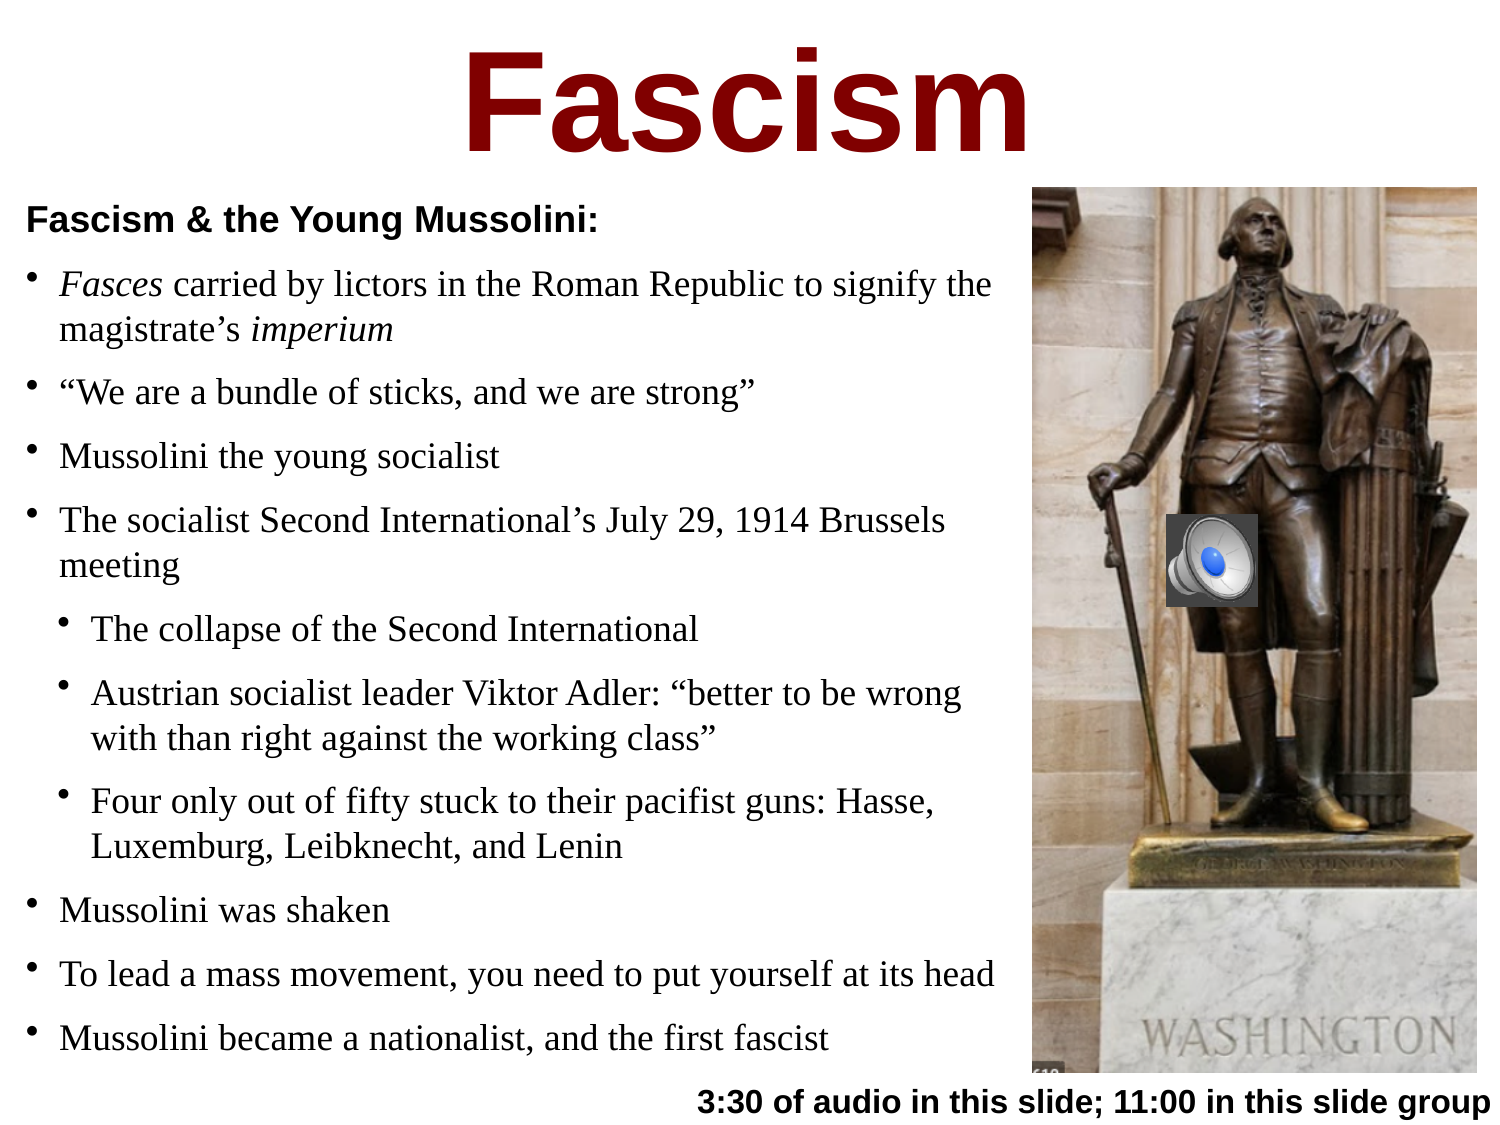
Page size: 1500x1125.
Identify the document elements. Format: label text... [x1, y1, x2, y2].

text_box Fascism & the Young Mussolini: Fasces carried by lictors in the Roman Republic to signify the magistrate’s imperium “We are a bundle of sticks, and we are strong” Mussolini the young socialist The socialist Second International’s July 29, 1914 Brussels meeting The collapse of the Second International Austrian socialist leader Viktor Adler: “better to be wrong with than right against the working class” Four only out of fifty stuck to their pacifist guns: Hasse, Luxemburg, Leibknecht, and Lenin Mussolini was shaken To lead a mass movement, you need to put yourself at its head Mussolini became a nationalist, and the first fascist [18, 187, 1032, 1073]
text_box 3:30 of audio in this slide; 11:00 in this slide group [652, 1072, 1500, 1125]
title Fascism [17, 0, 1478, 188]
picture [1032, 187, 1477, 1074]
